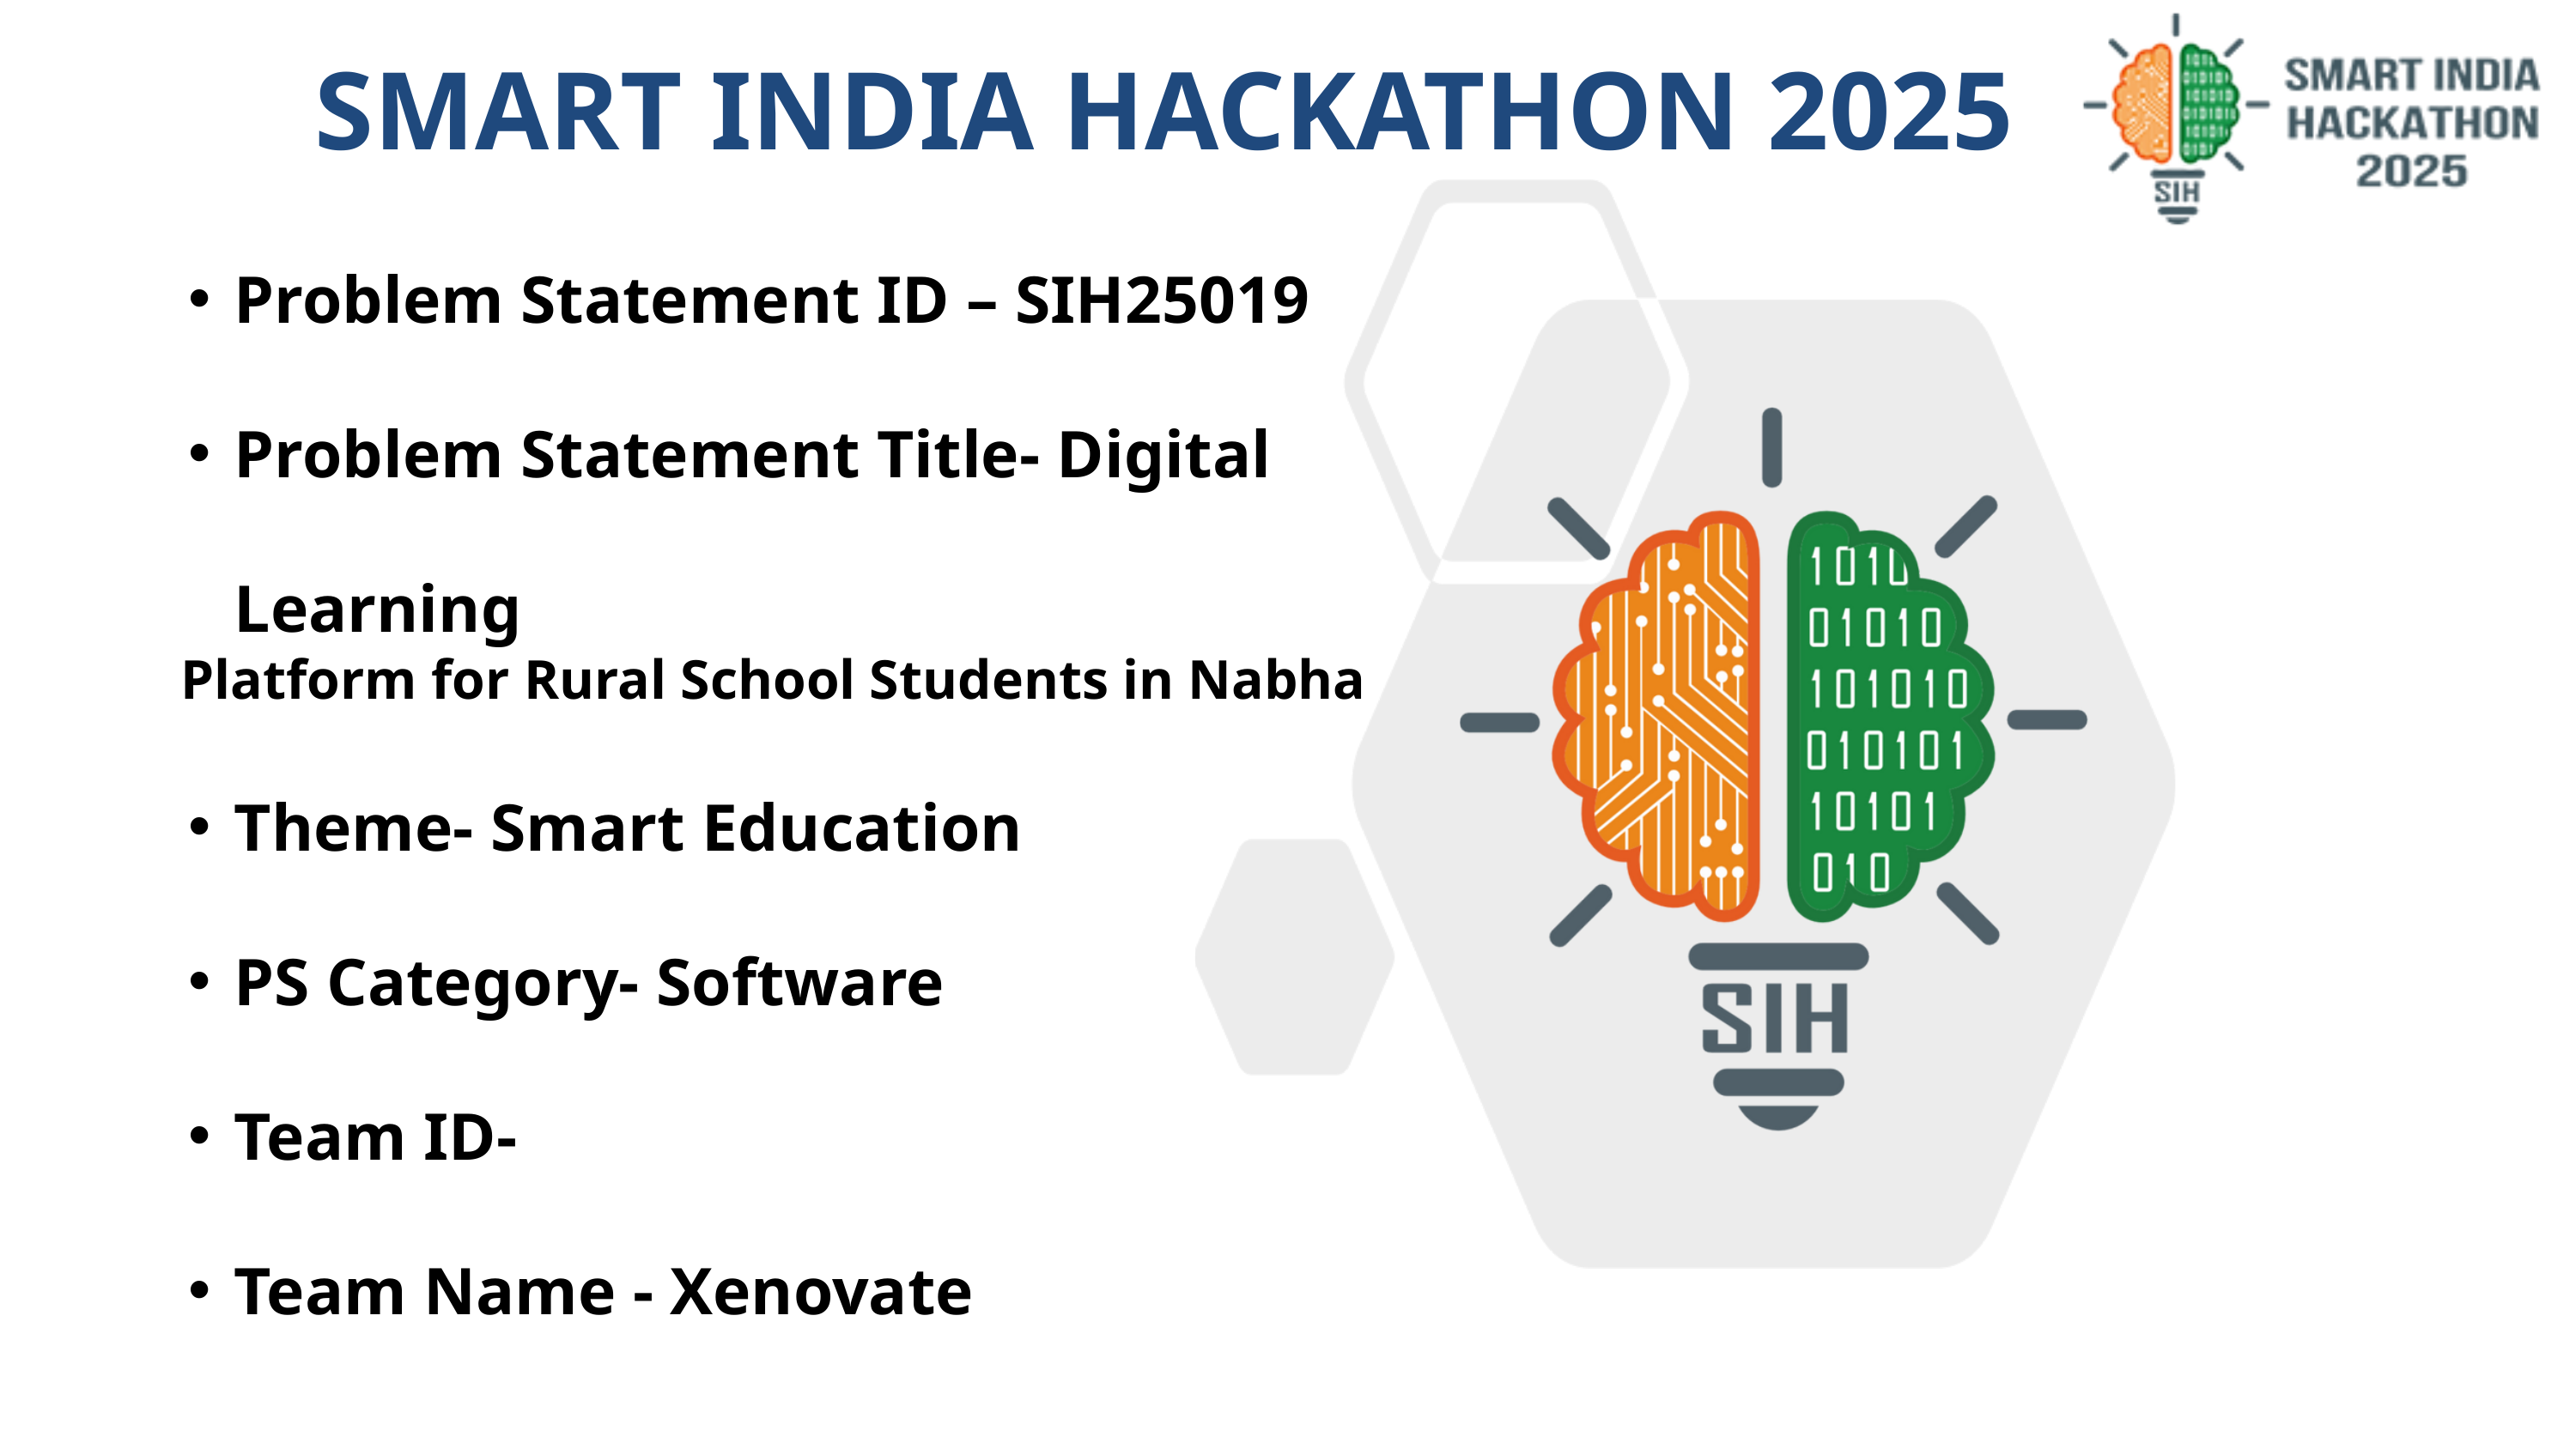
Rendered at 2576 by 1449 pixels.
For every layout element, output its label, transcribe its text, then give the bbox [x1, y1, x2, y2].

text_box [2079, 1, 2547, 239]
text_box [1459, 407, 2137, 1131]
text_box Problem Statement ID – SIH25019 Problem Statement Title- Digital Learning Platform for Rural School Students in Nabha Theme- Smart Education PS Category- Software Team ID- Team Name - Xenovate [143, 337, 1409, 1328]
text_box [70, 0, 2260, 328]
text_box [1409, 337, 2176, 1269]
